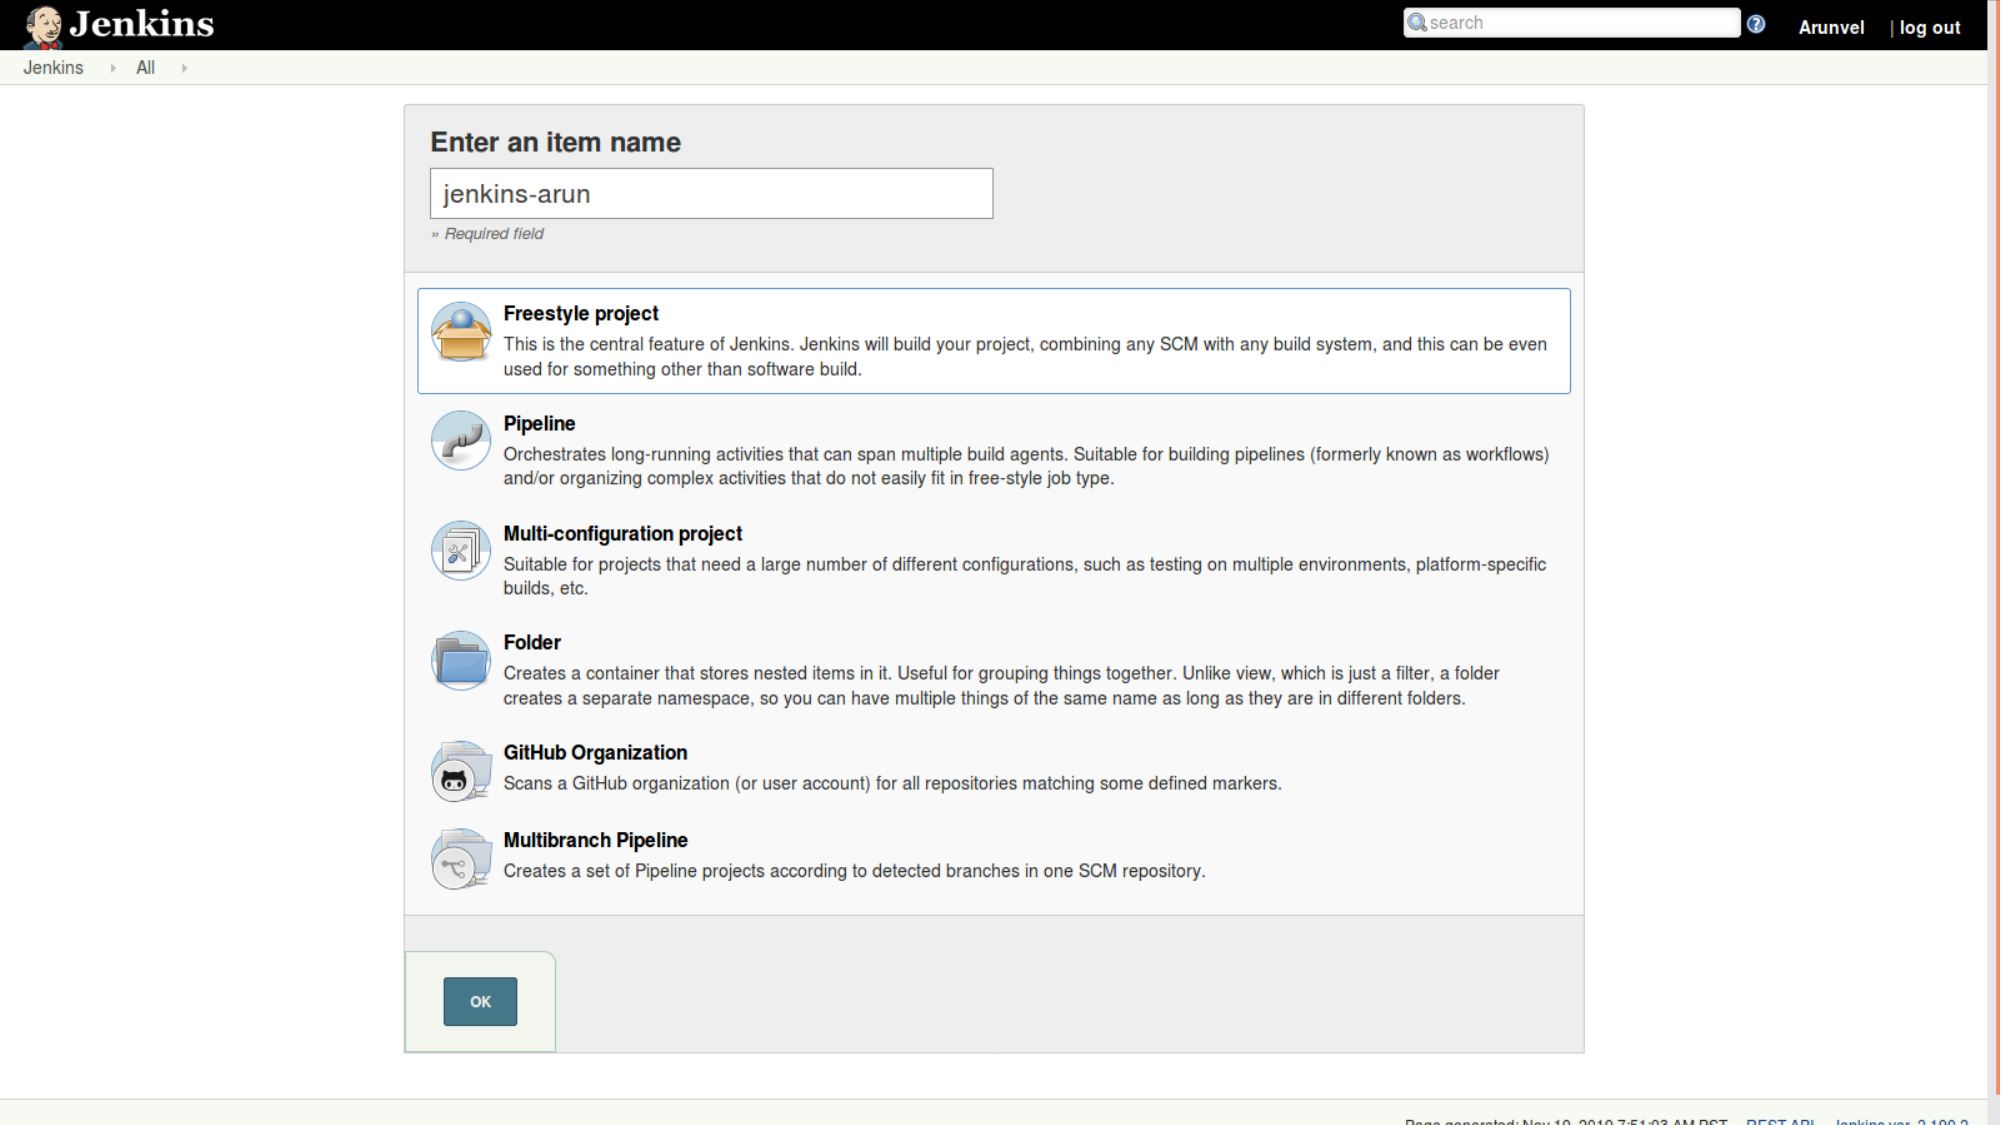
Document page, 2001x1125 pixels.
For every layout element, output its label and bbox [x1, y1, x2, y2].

list [0, 0, 2000, 1125]
